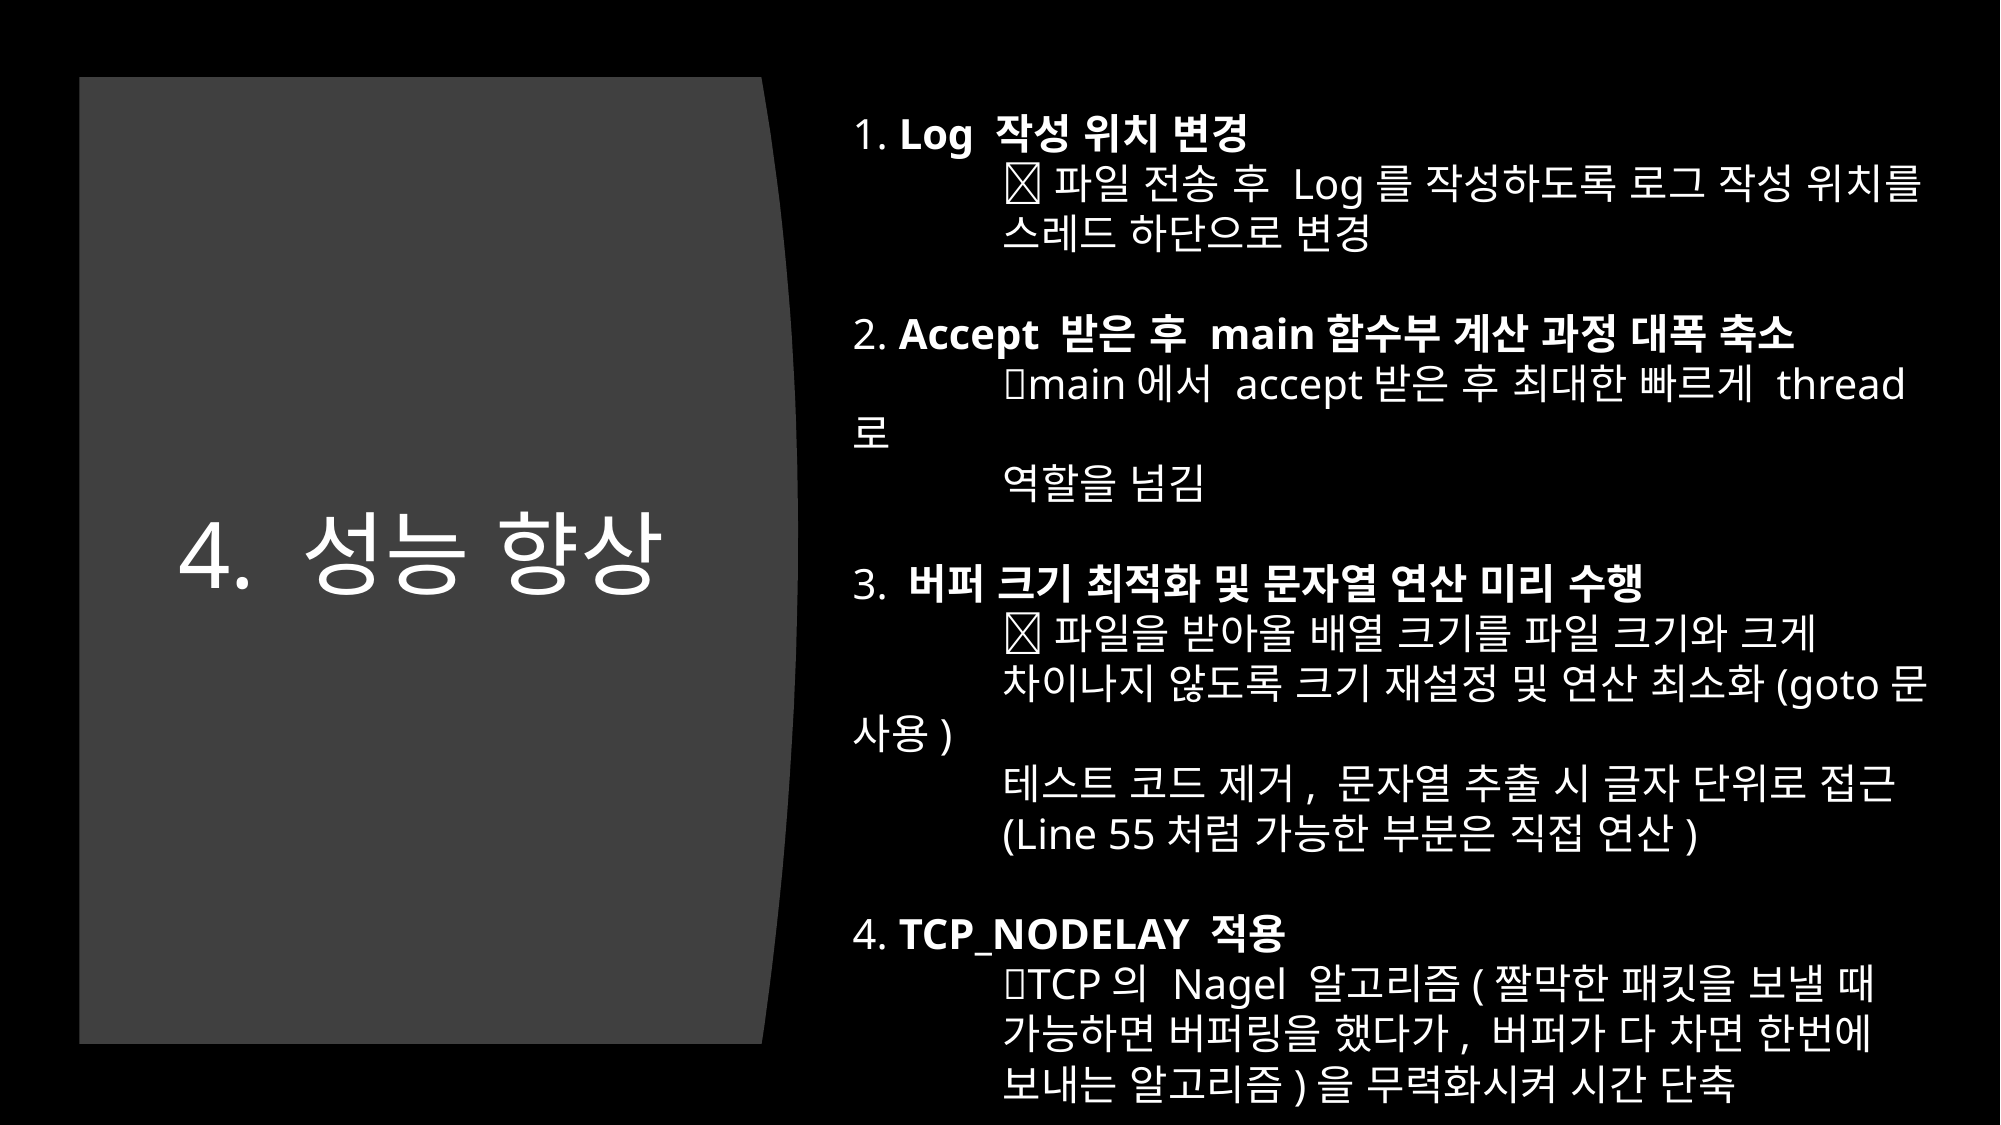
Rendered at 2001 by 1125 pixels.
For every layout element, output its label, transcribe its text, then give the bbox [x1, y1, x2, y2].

text_box [78, 76, 800, 1045]
title 4. 성능 향상 [141, 166, 702, 953]
text_box 1. Log 작성 위치 변경 파일 전송 후 Log를 작성하도록 로그 작성 위치를 스레드 하단으로 변경 2. Accept 받은 후 main함수부 계산 과정 대폭 축소 main에서 accept받은 후 최대한 빠르게 thread로 역할을 넘김 3. 버퍼 크기 최적화 및 문자열 연산 미리 수행 파일을 받아올 배열 크기를 파일 크기와 크게 차이나지 않도록 크기 재설정 및 연산 최소화(goto문 사용) 테스트 코드 제거, 문자열 추출 시 글자 단위로 접근 (Line 55처럼 가능한 부분은 직접 연산) 4. TCP_NODELAY 적용 TCP의 Nagel 알고리즘(짤막한 패킷을 보낼 때 가능하면 버퍼링을 했다가, 버퍼가 다 차면 한번에 보내는 알고리즘)을 무력화시켜 시간 단축 [837, 100, 1956, 1116]
